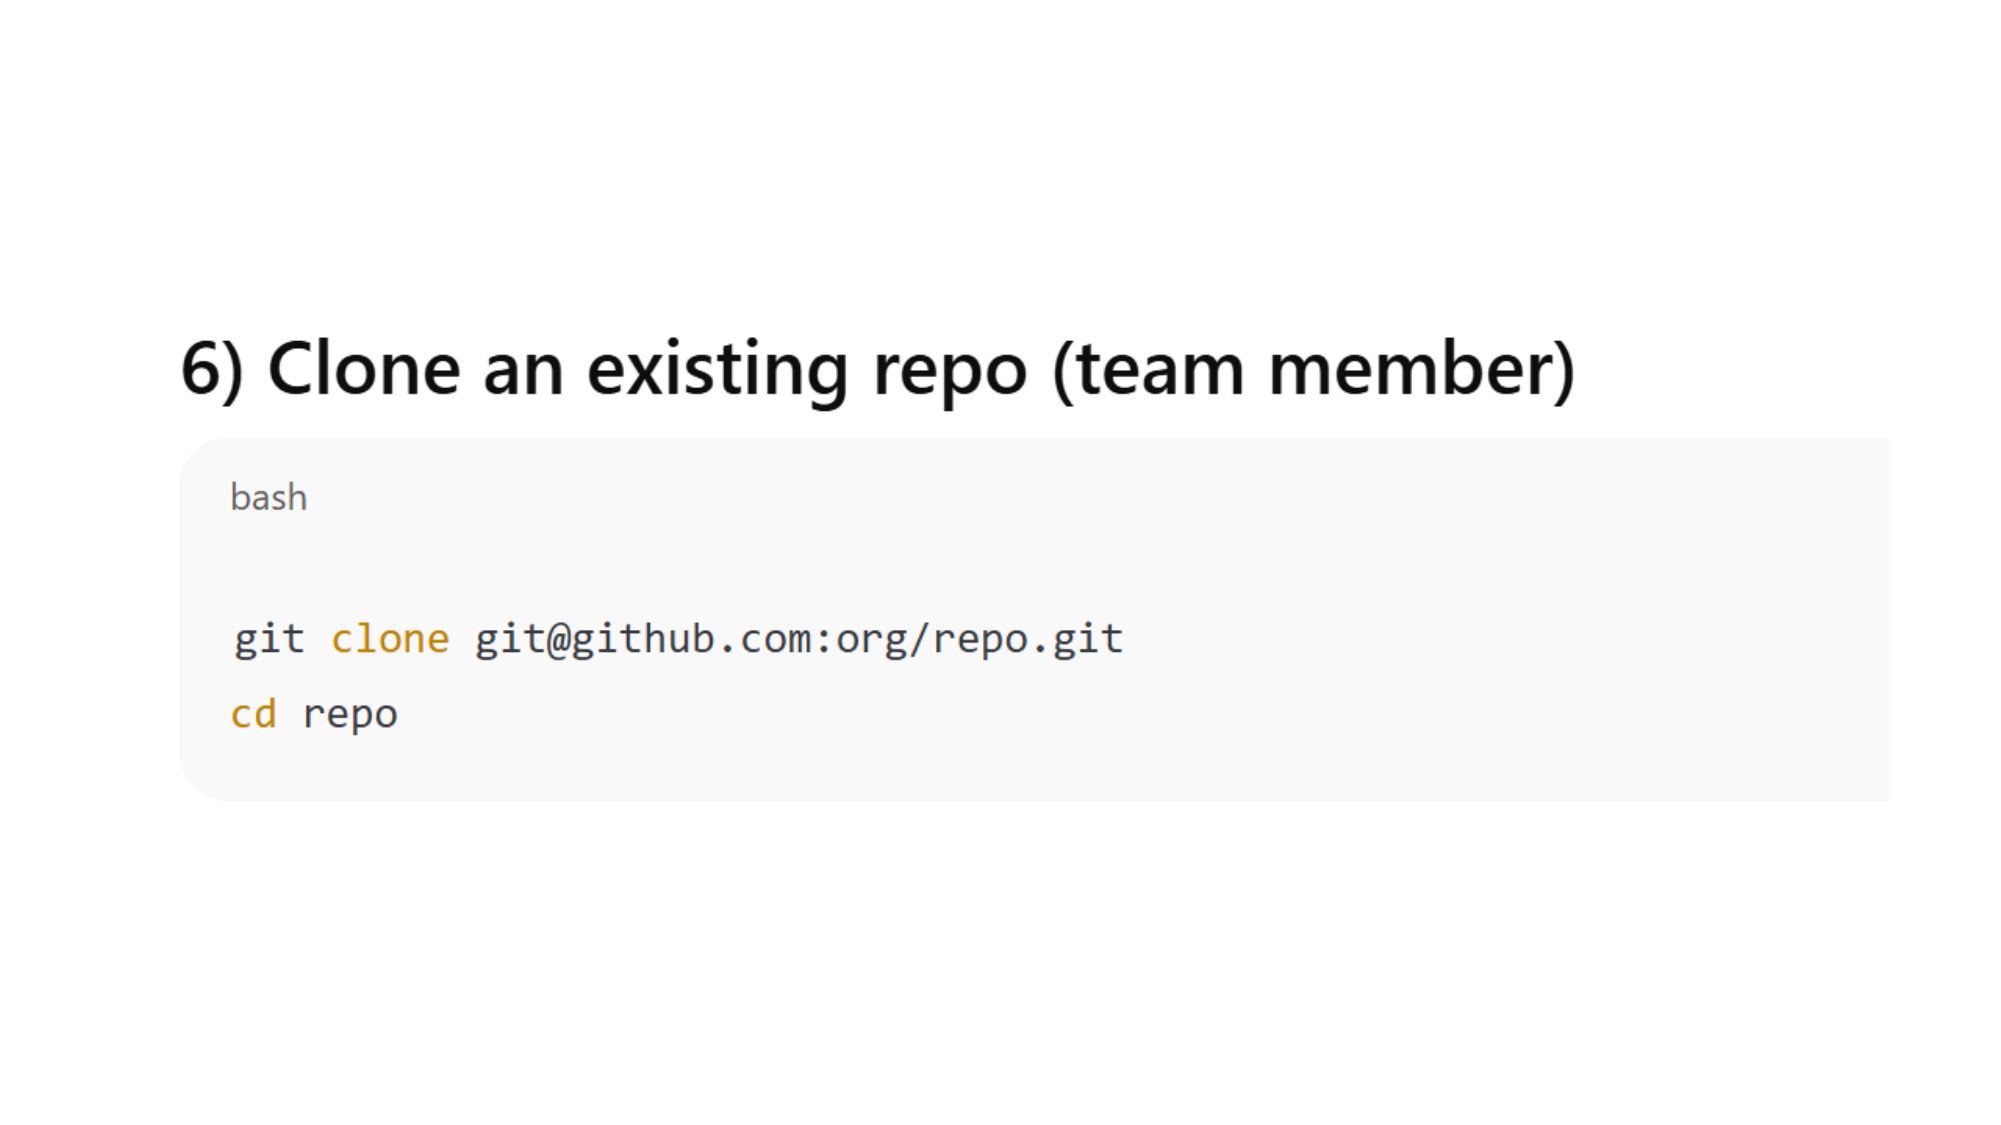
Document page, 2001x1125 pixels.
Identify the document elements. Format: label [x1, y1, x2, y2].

picture [111, 280, 1889, 845]
